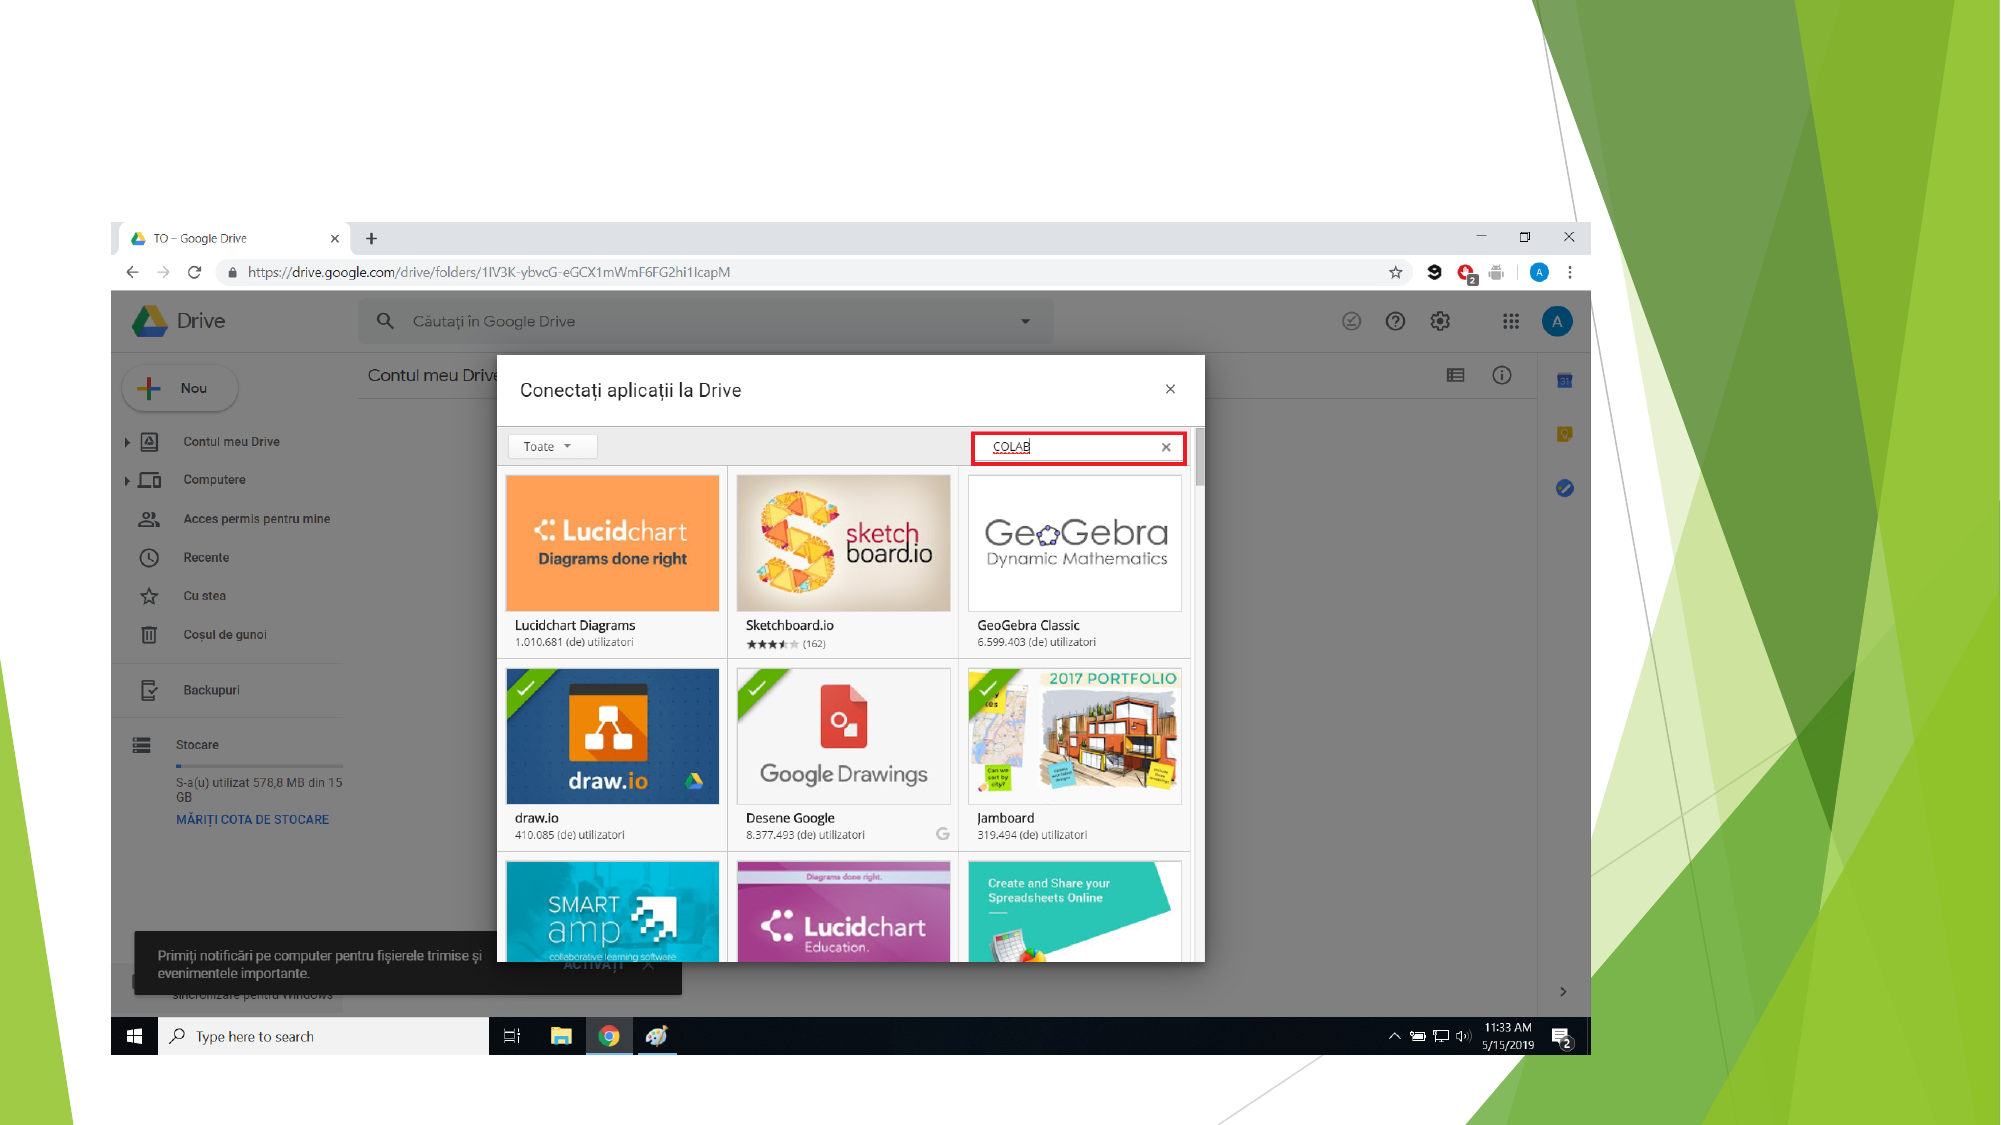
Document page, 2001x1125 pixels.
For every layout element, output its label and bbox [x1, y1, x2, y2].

picture [110, 222, 1591, 1055]
